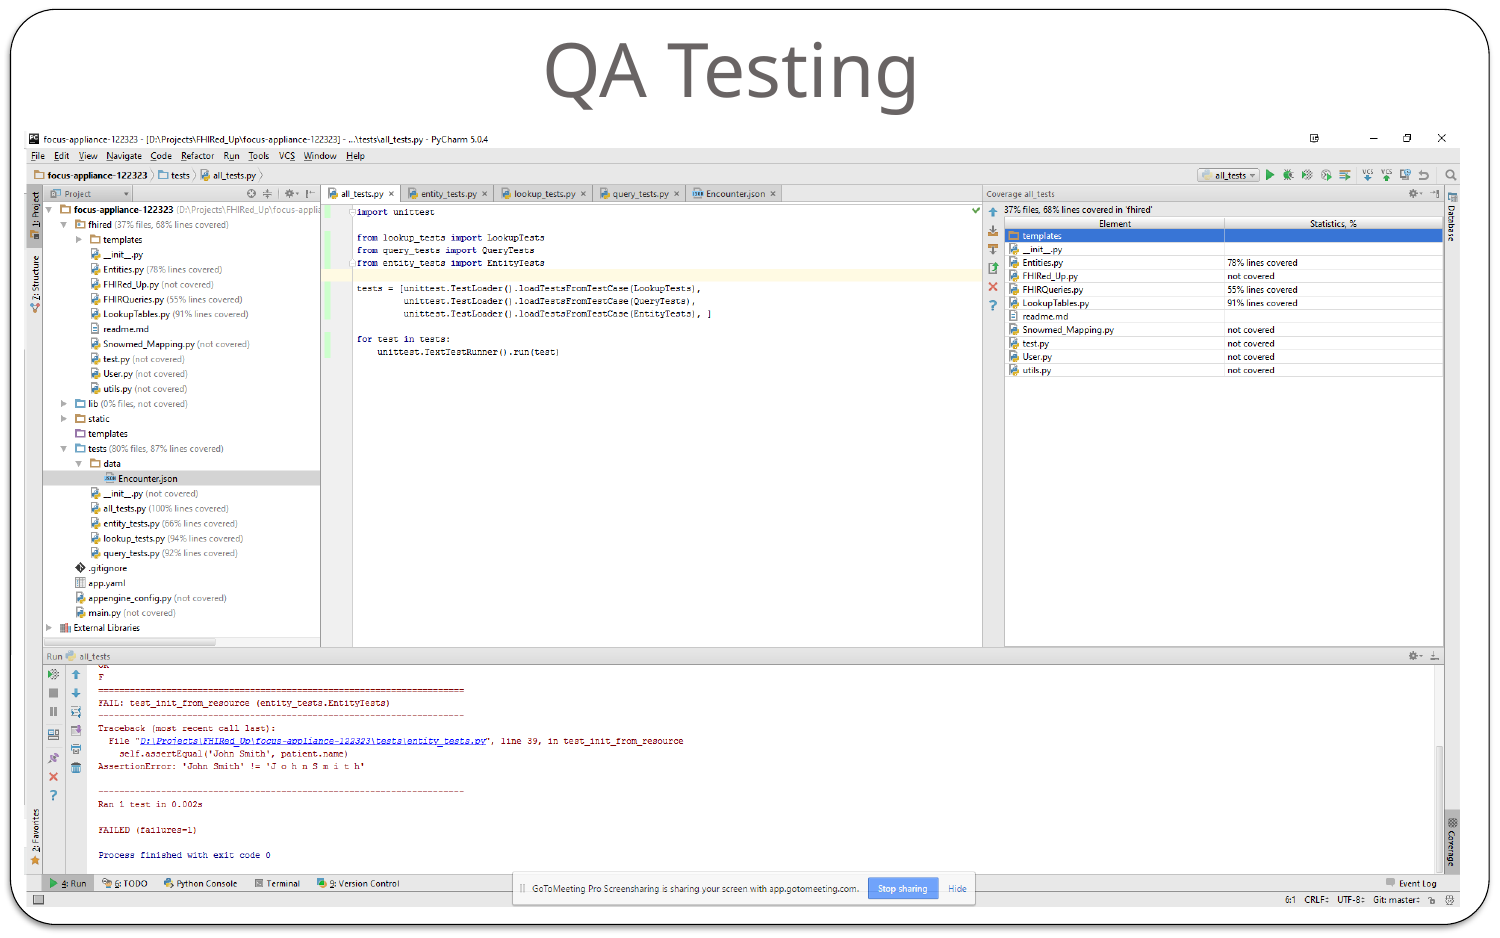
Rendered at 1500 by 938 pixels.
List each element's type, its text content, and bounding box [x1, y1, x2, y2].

picture [24, 131, 1460, 907]
text_box QA Testing [528, 27, 957, 128]
